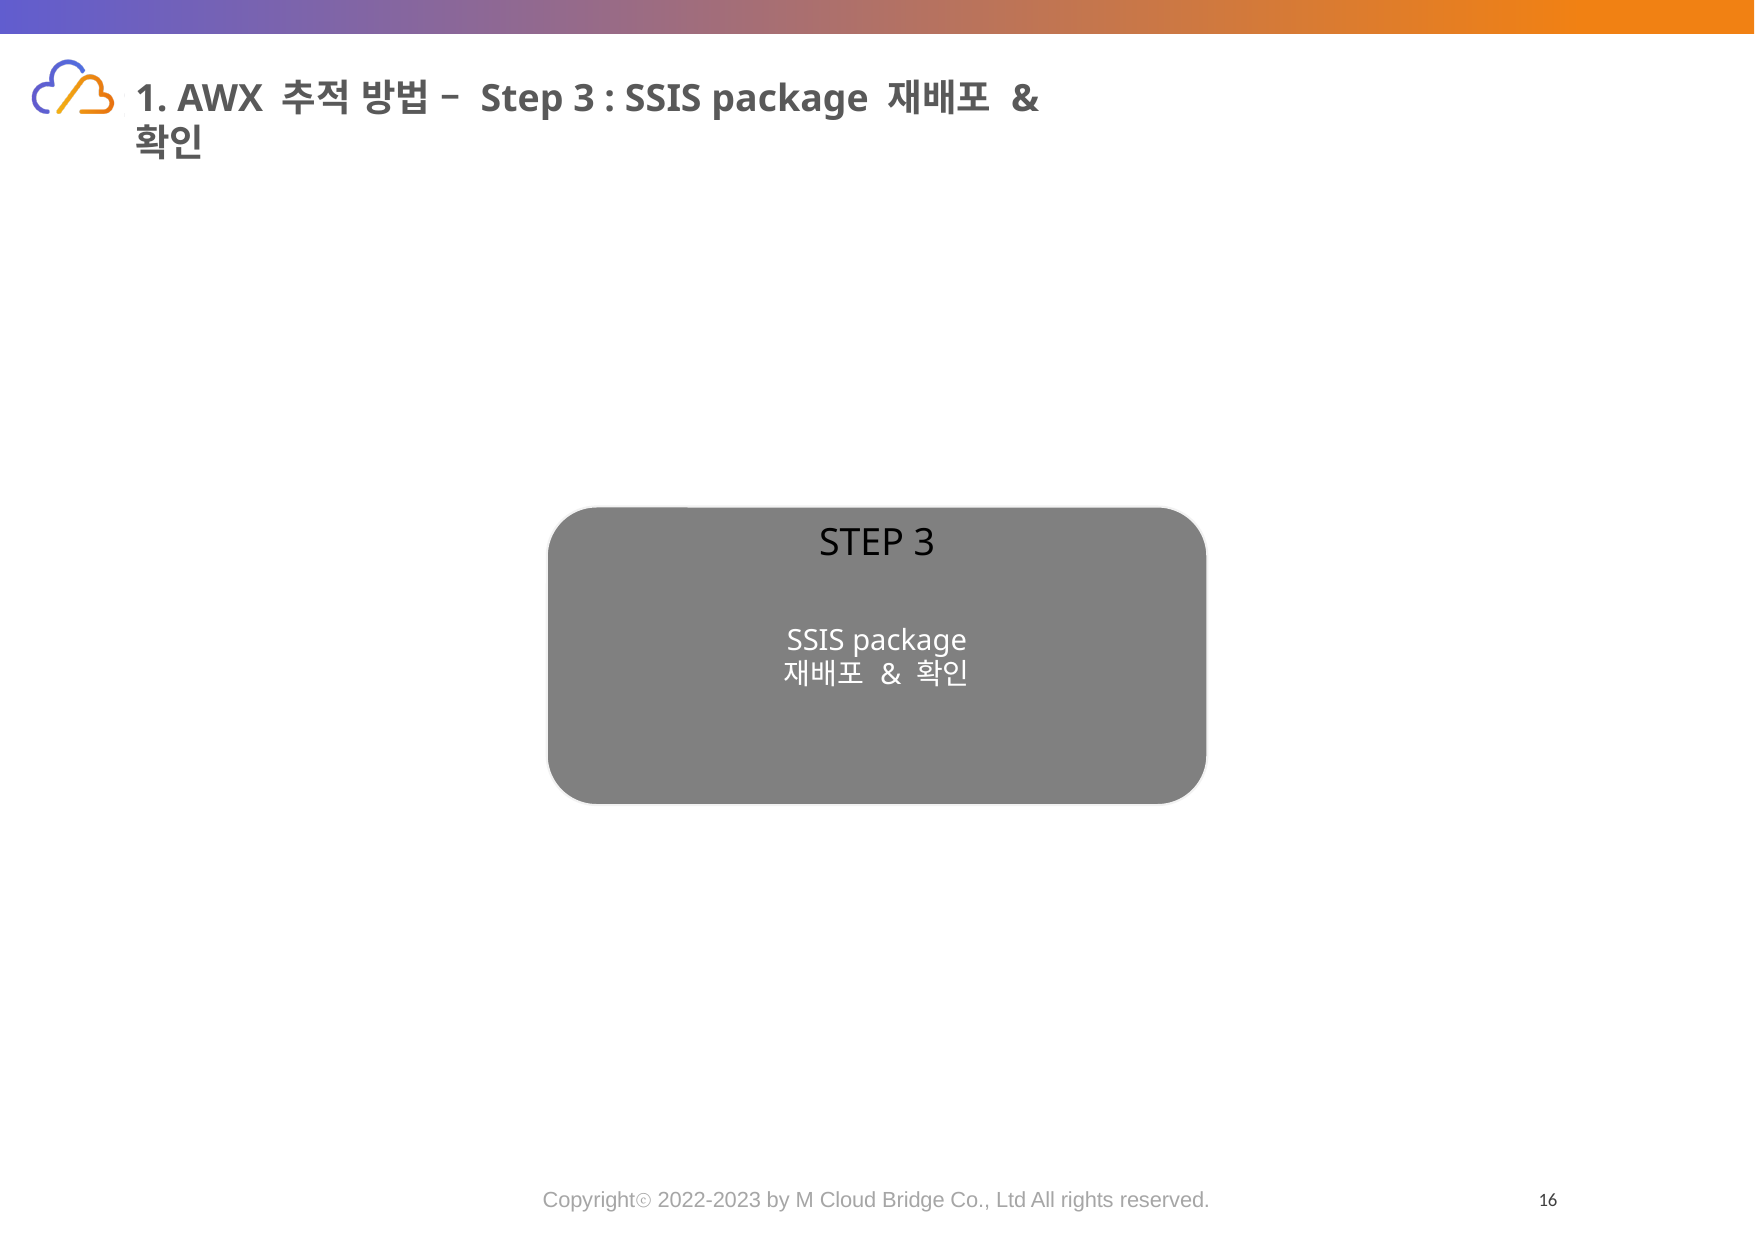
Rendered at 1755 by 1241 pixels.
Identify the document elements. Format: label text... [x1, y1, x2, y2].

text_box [546, 435, 1208, 805]
title 1. AWX 추적 방법 – Step 3 : SSIS package 재배포 & 확인 [120, 66, 1077, 134]
picture [26, 48, 125, 117]
